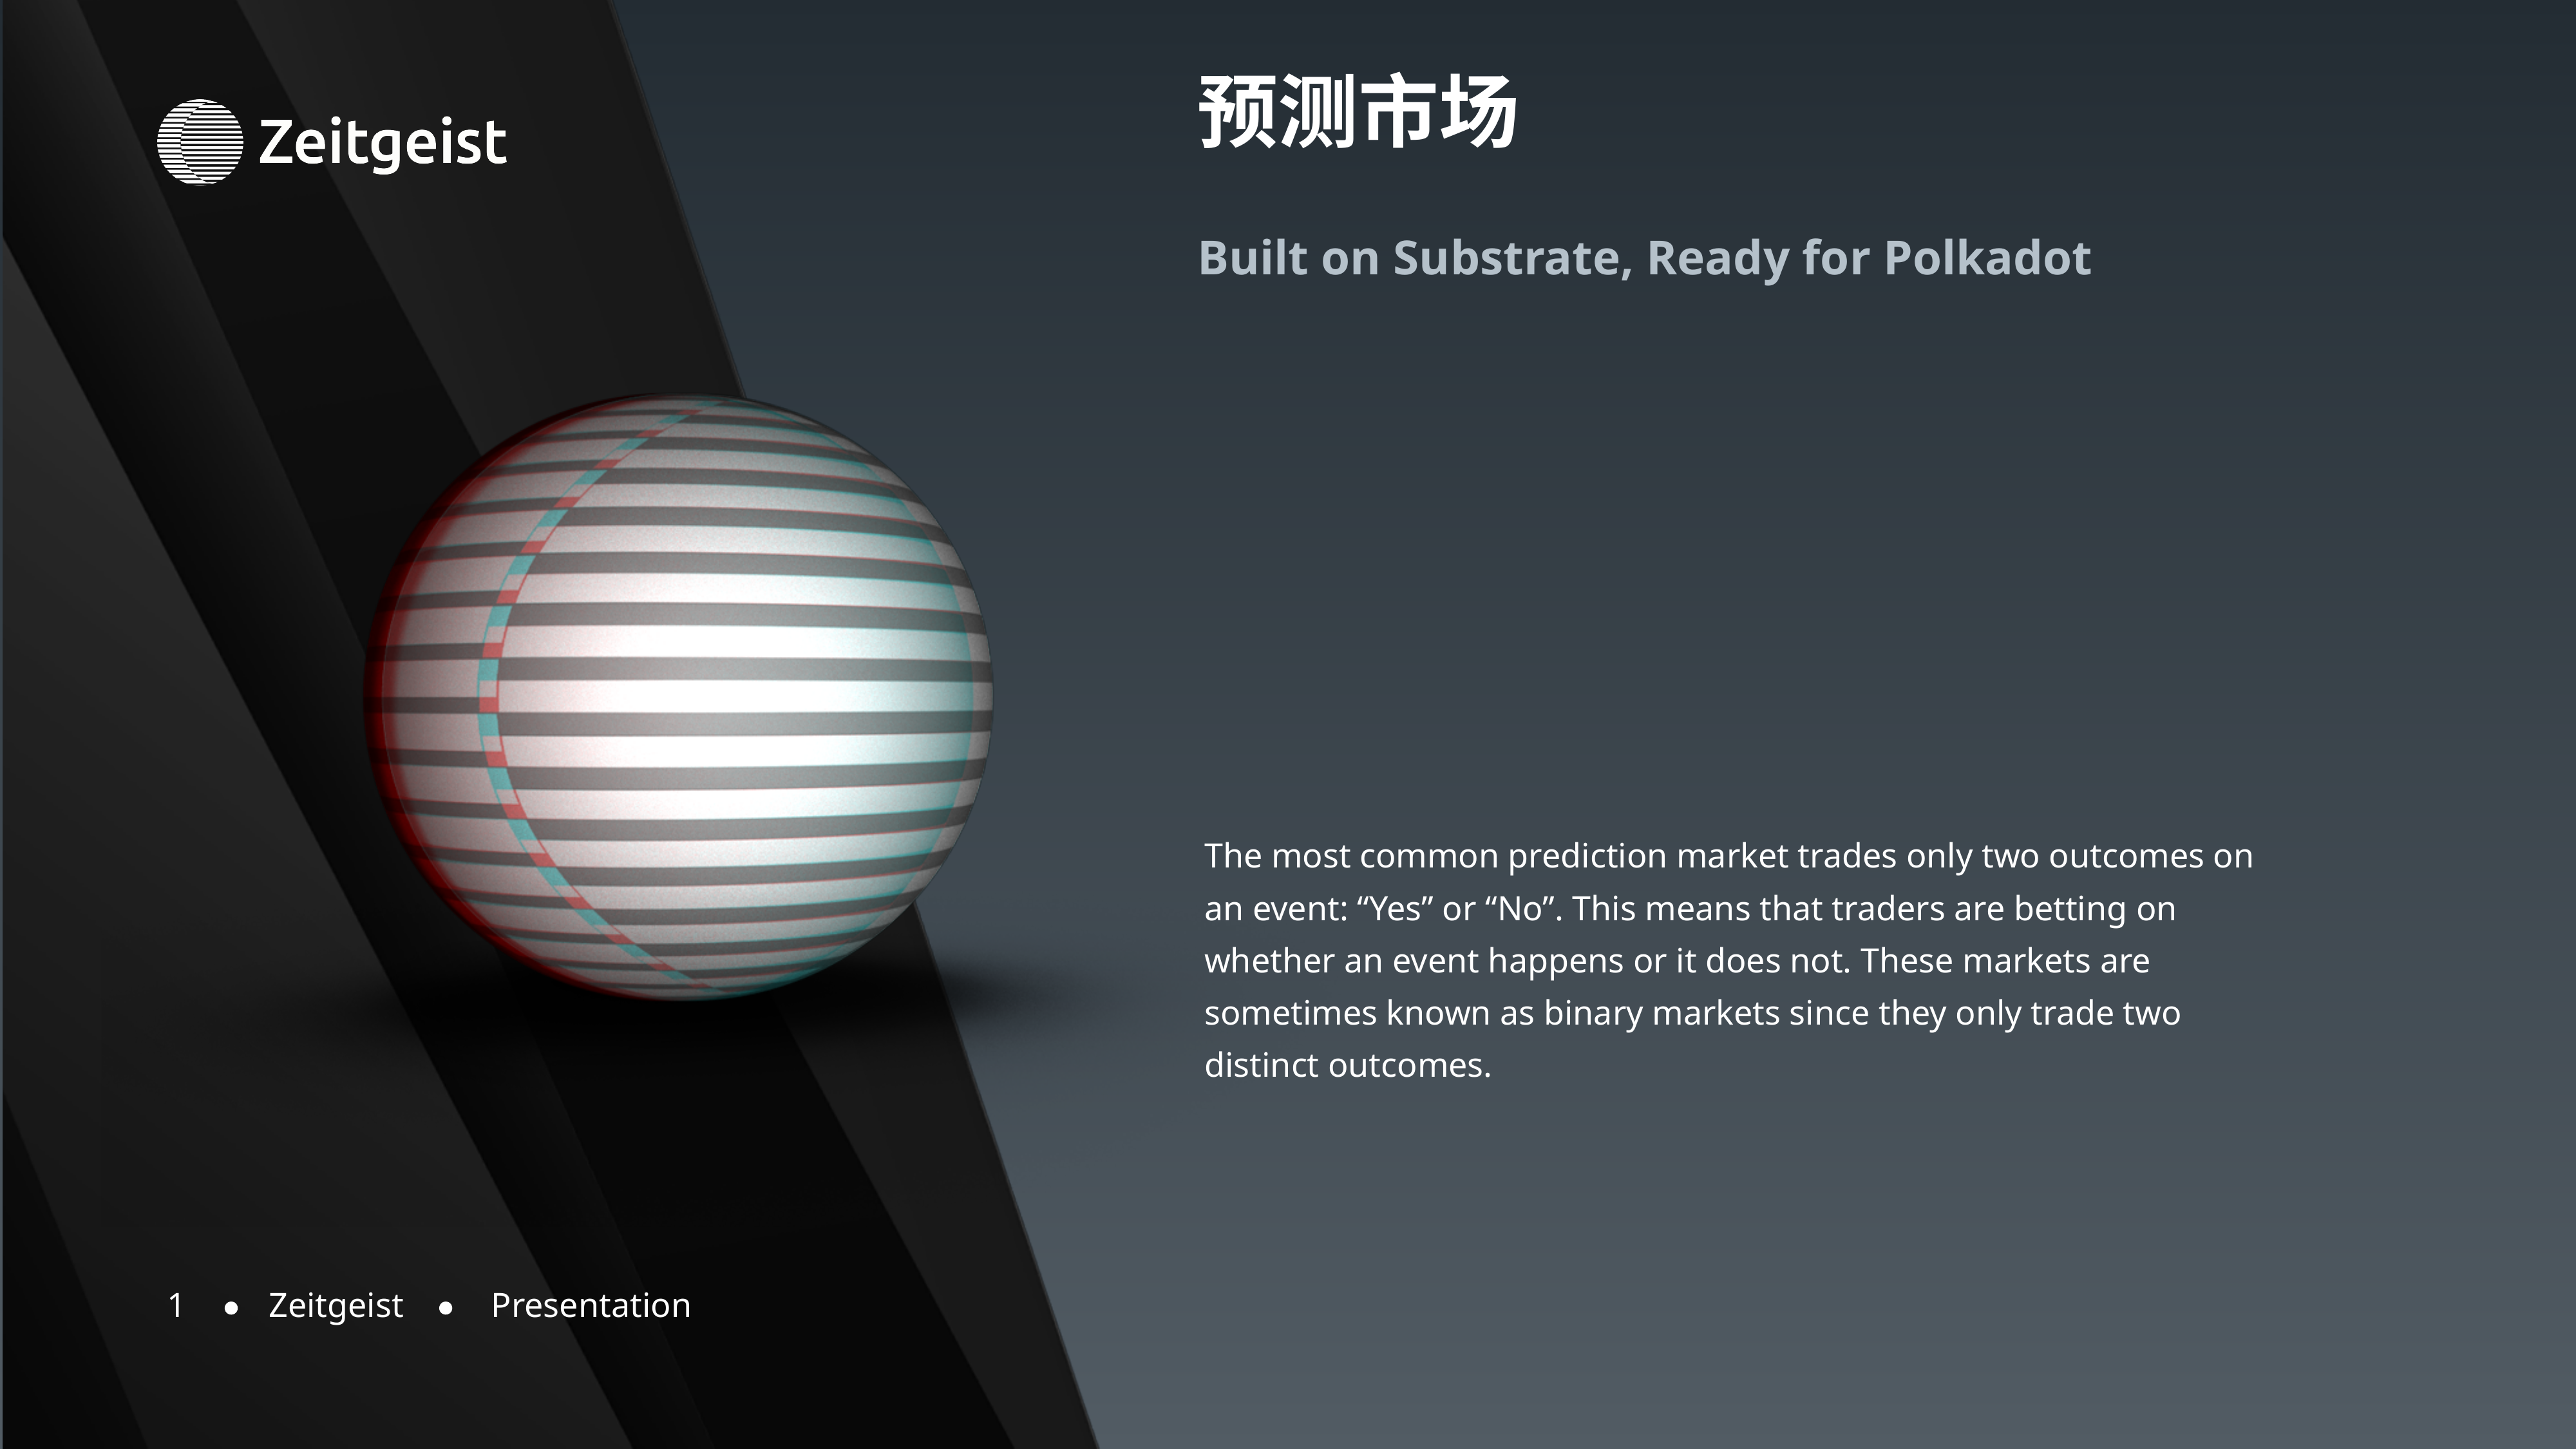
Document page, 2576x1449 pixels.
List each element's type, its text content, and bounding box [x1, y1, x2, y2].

text_box The most common prediction market trades only two outcomes on an event: “Yes” or “No”. This means that traders are betting on whether an event happens or it does not. These markets are sometimes known as binary markets since they only trade two distinct outcomes. [1350, 817, 2275, 1090]
text_box 预测市场 [1192, 55, 2347, 163]
text_box Built on Substrate, Ready for Polkadot [1192, 222, 2347, 290]
picture [3, 0, 1350, 1449]
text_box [161, 1278, 756, 1329]
